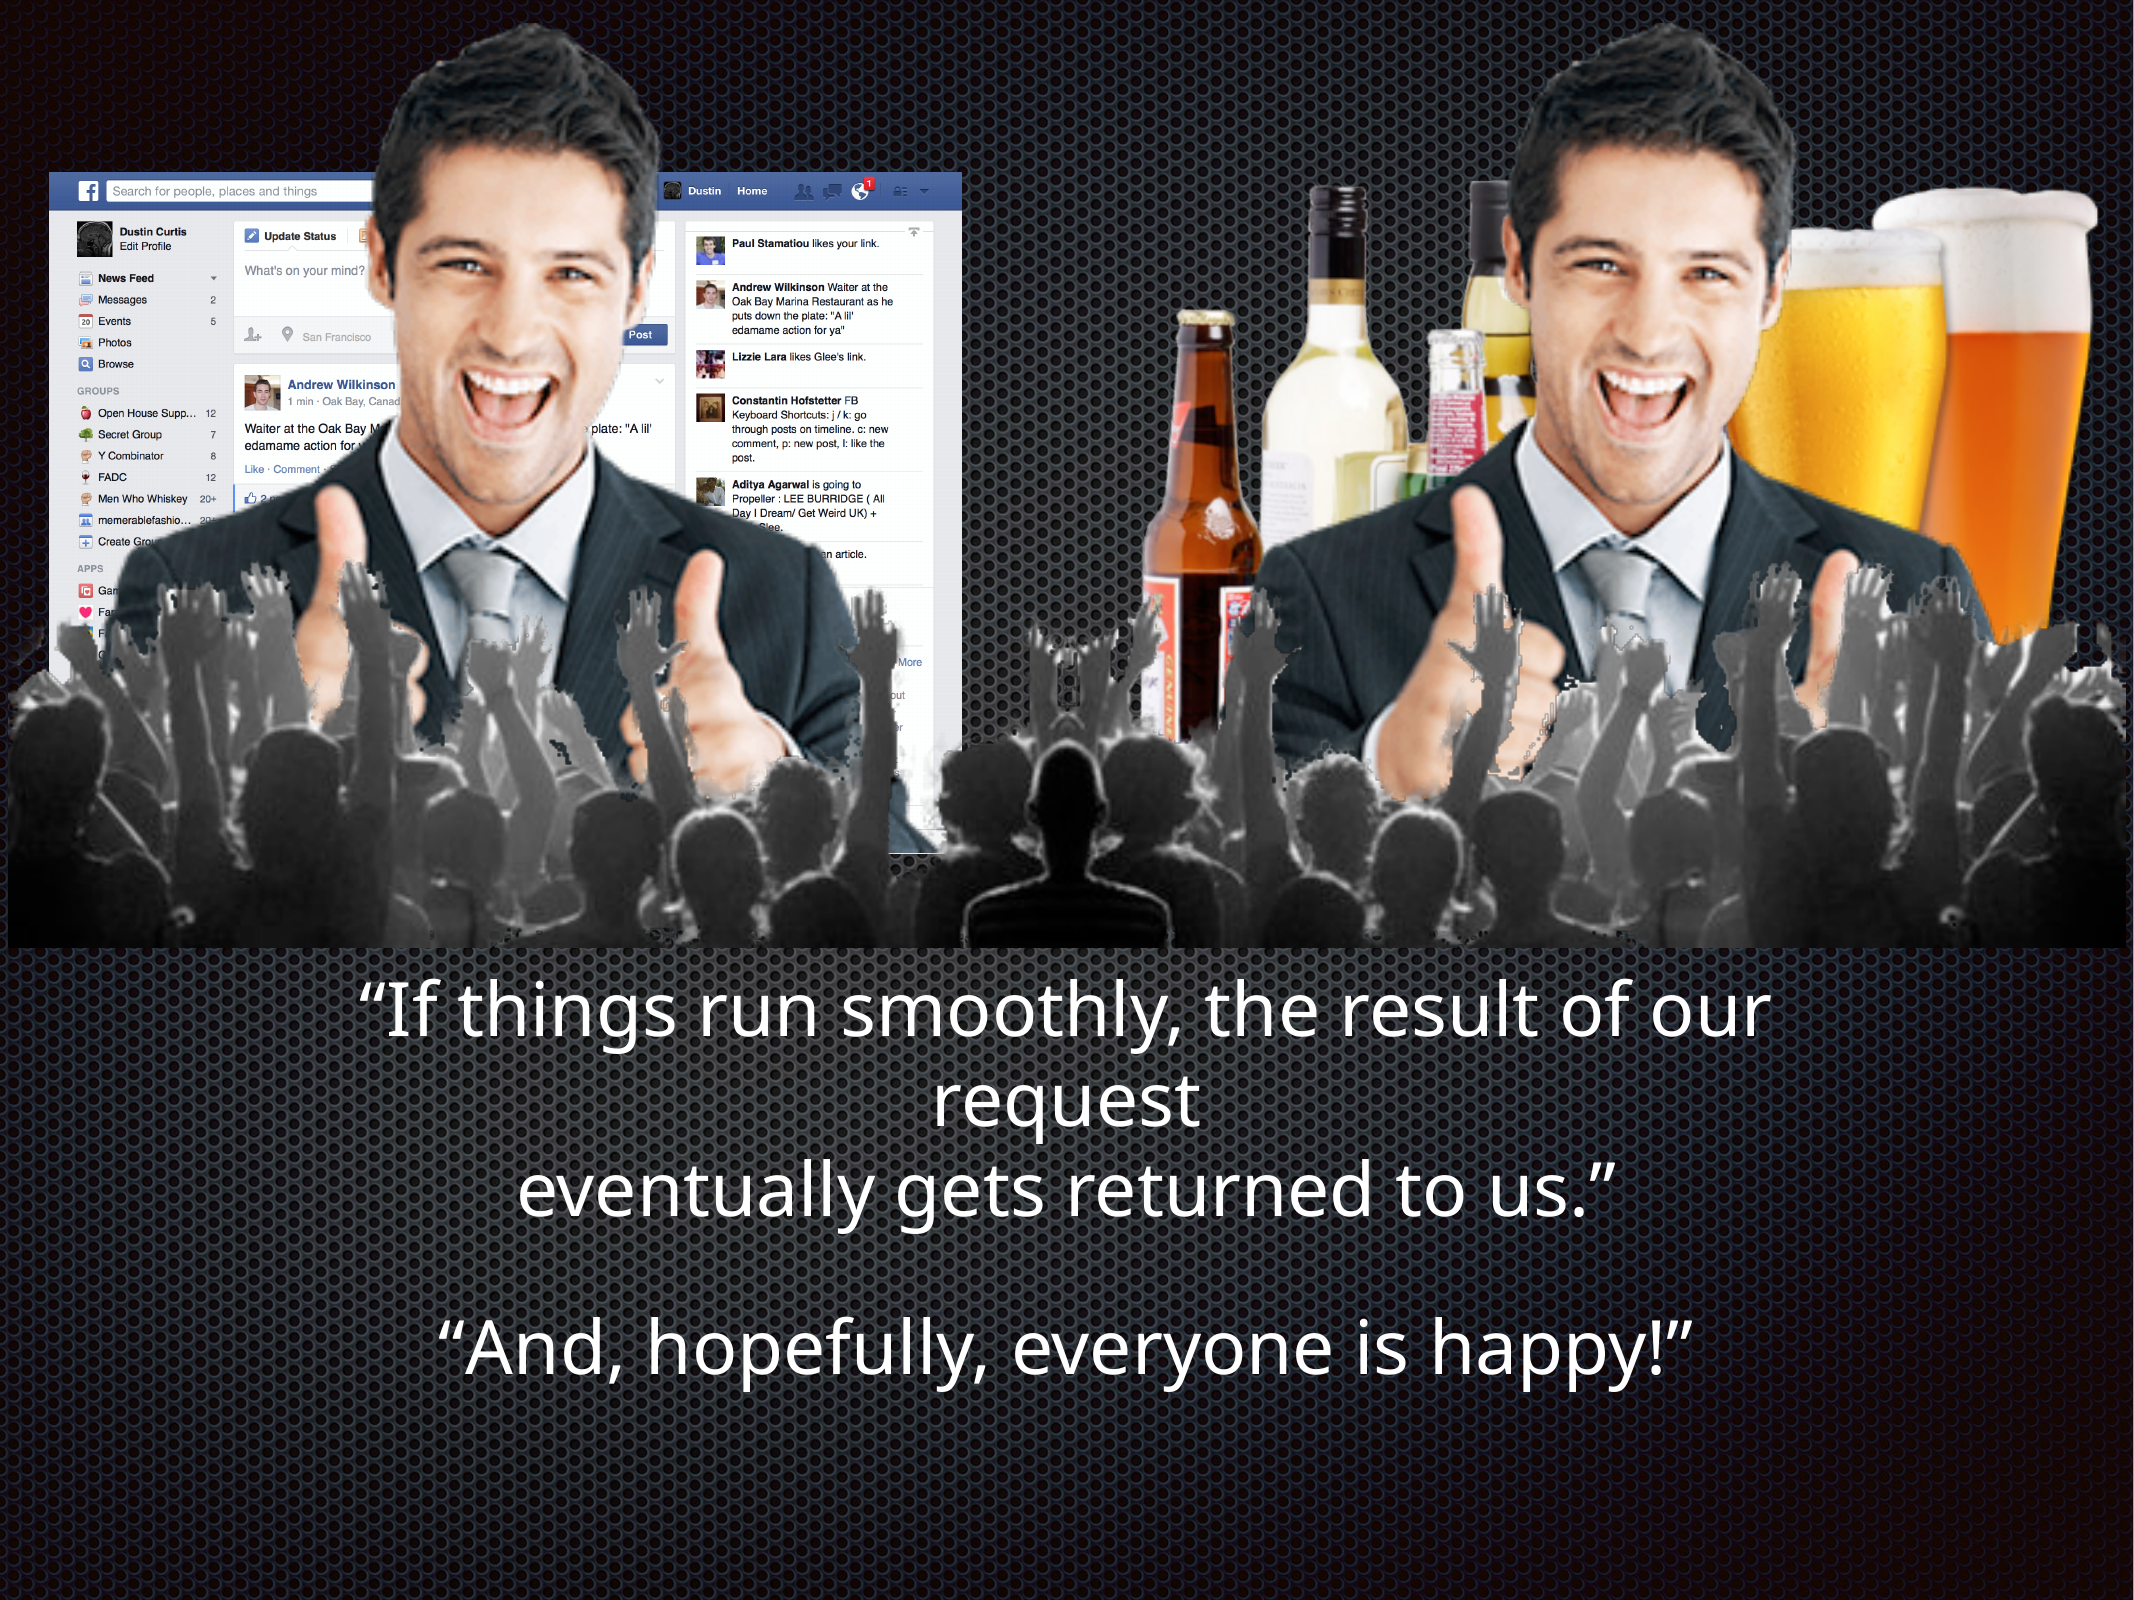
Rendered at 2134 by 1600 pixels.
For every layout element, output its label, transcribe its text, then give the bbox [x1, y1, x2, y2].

picture [0, 0, 2134, 1600]
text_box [2126, 171, 2134, 896]
text_box “And, hopefully, everyone is happy!” [208, 1291, 1925, 1398]
text_box “If things run smoothly, the result of our request eventually gets returned to us.” [208, 953, 1925, 1240]
